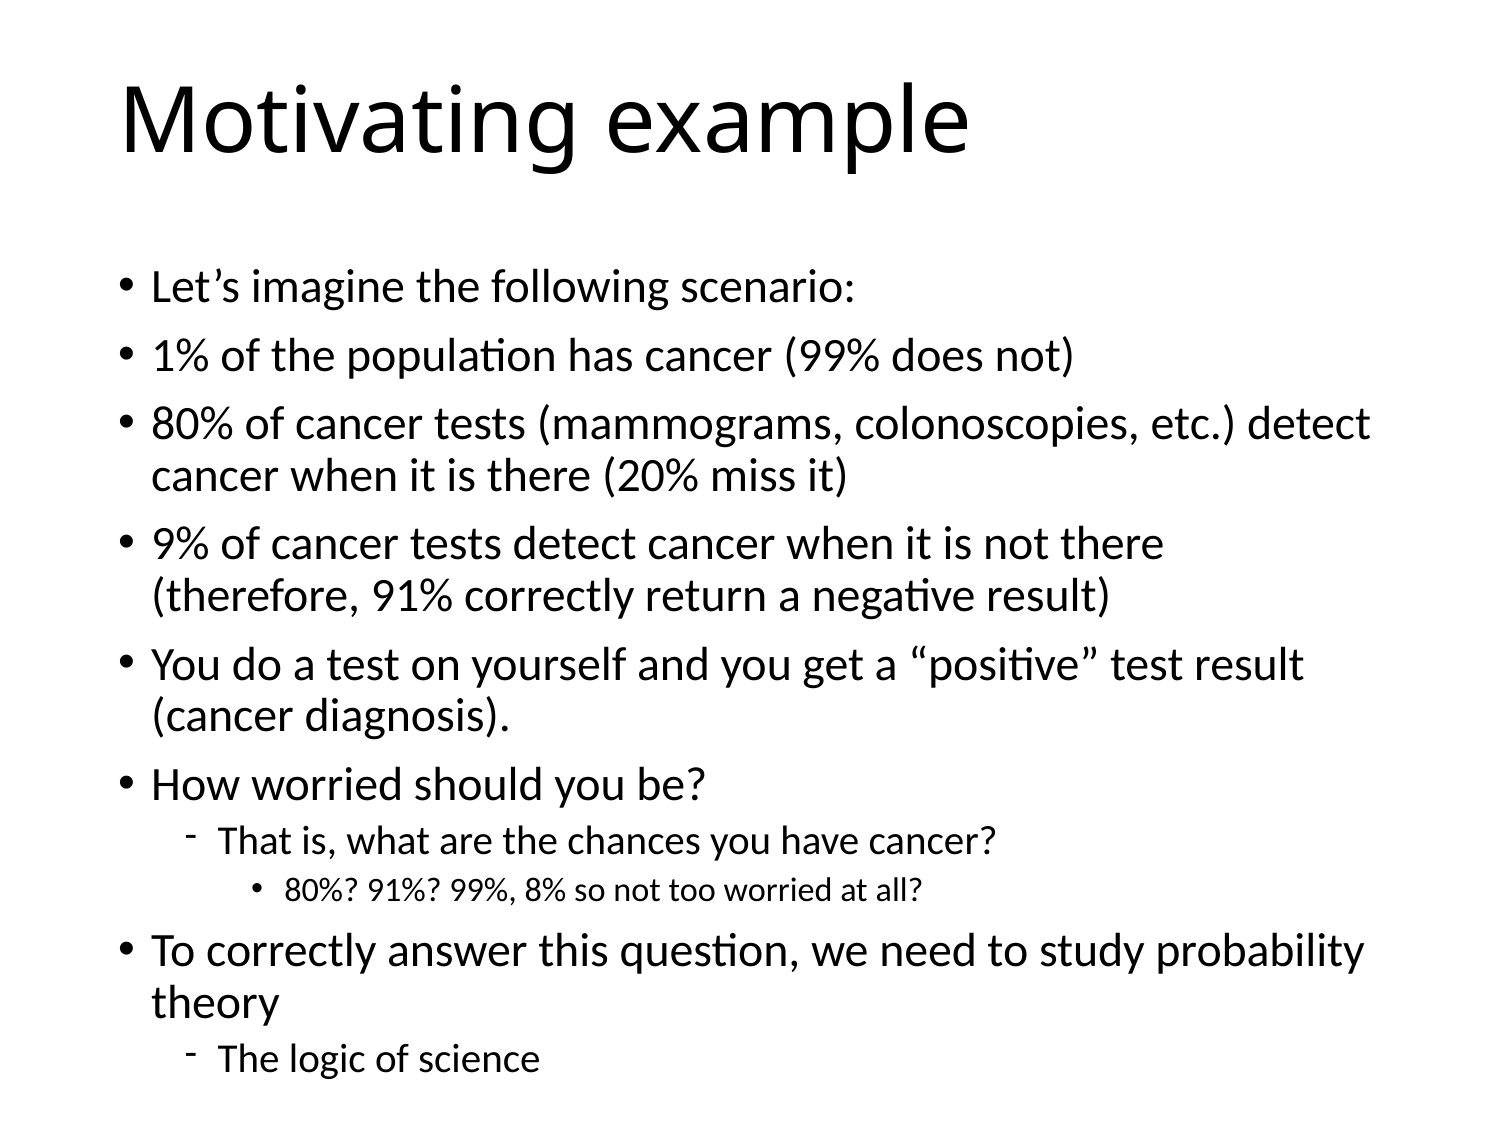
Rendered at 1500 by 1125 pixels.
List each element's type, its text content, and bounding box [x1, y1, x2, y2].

list Let’s imagine the following scenario: 1% of the population has cancer (99% does not) 80% of cancer tests (mammograms, colonoscopies, etc.) detect cancer when it is there (20% miss it) 9% of cancer tests detect cancer when it is not there (therefore, 91% correctly return a negative result) You do a test on yourself and you get a “positive” test result (cancer diagnosis). How worried should you be? That is, what are the chances you have cancer? 80%? 91%? 99%, 8% so not too worried at all? To correctly answer this question, we need to study probability theory The logic of science [103, 253, 1397, 1092]
title Motivating example [103, 48, 1397, 198]
